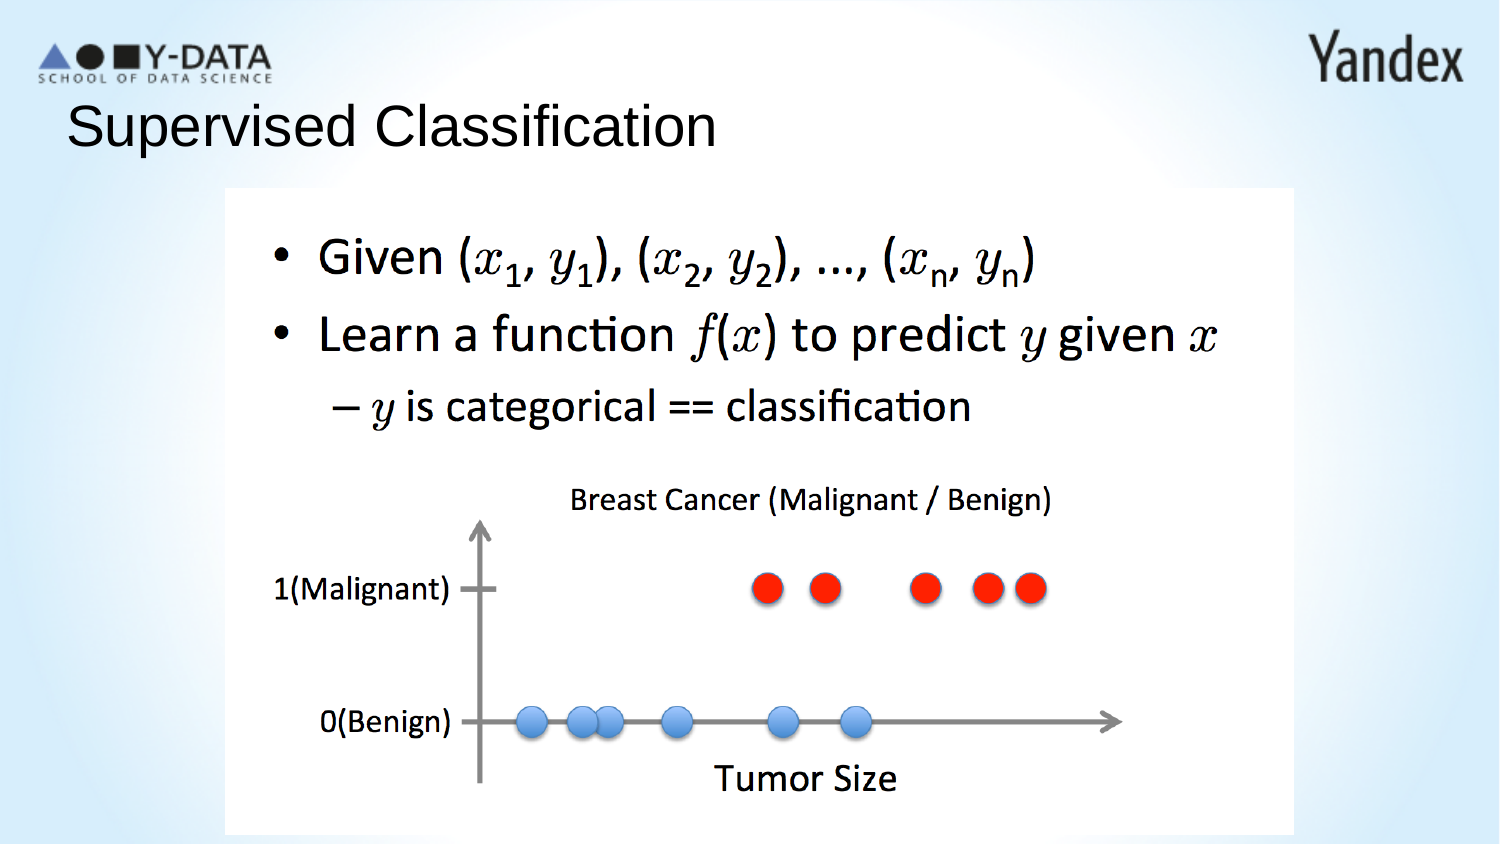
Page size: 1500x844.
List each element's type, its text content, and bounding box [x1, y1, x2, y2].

picture [0, 0, 1500, 844]
title Supervised Classification [51, 72, 1449, 167]
